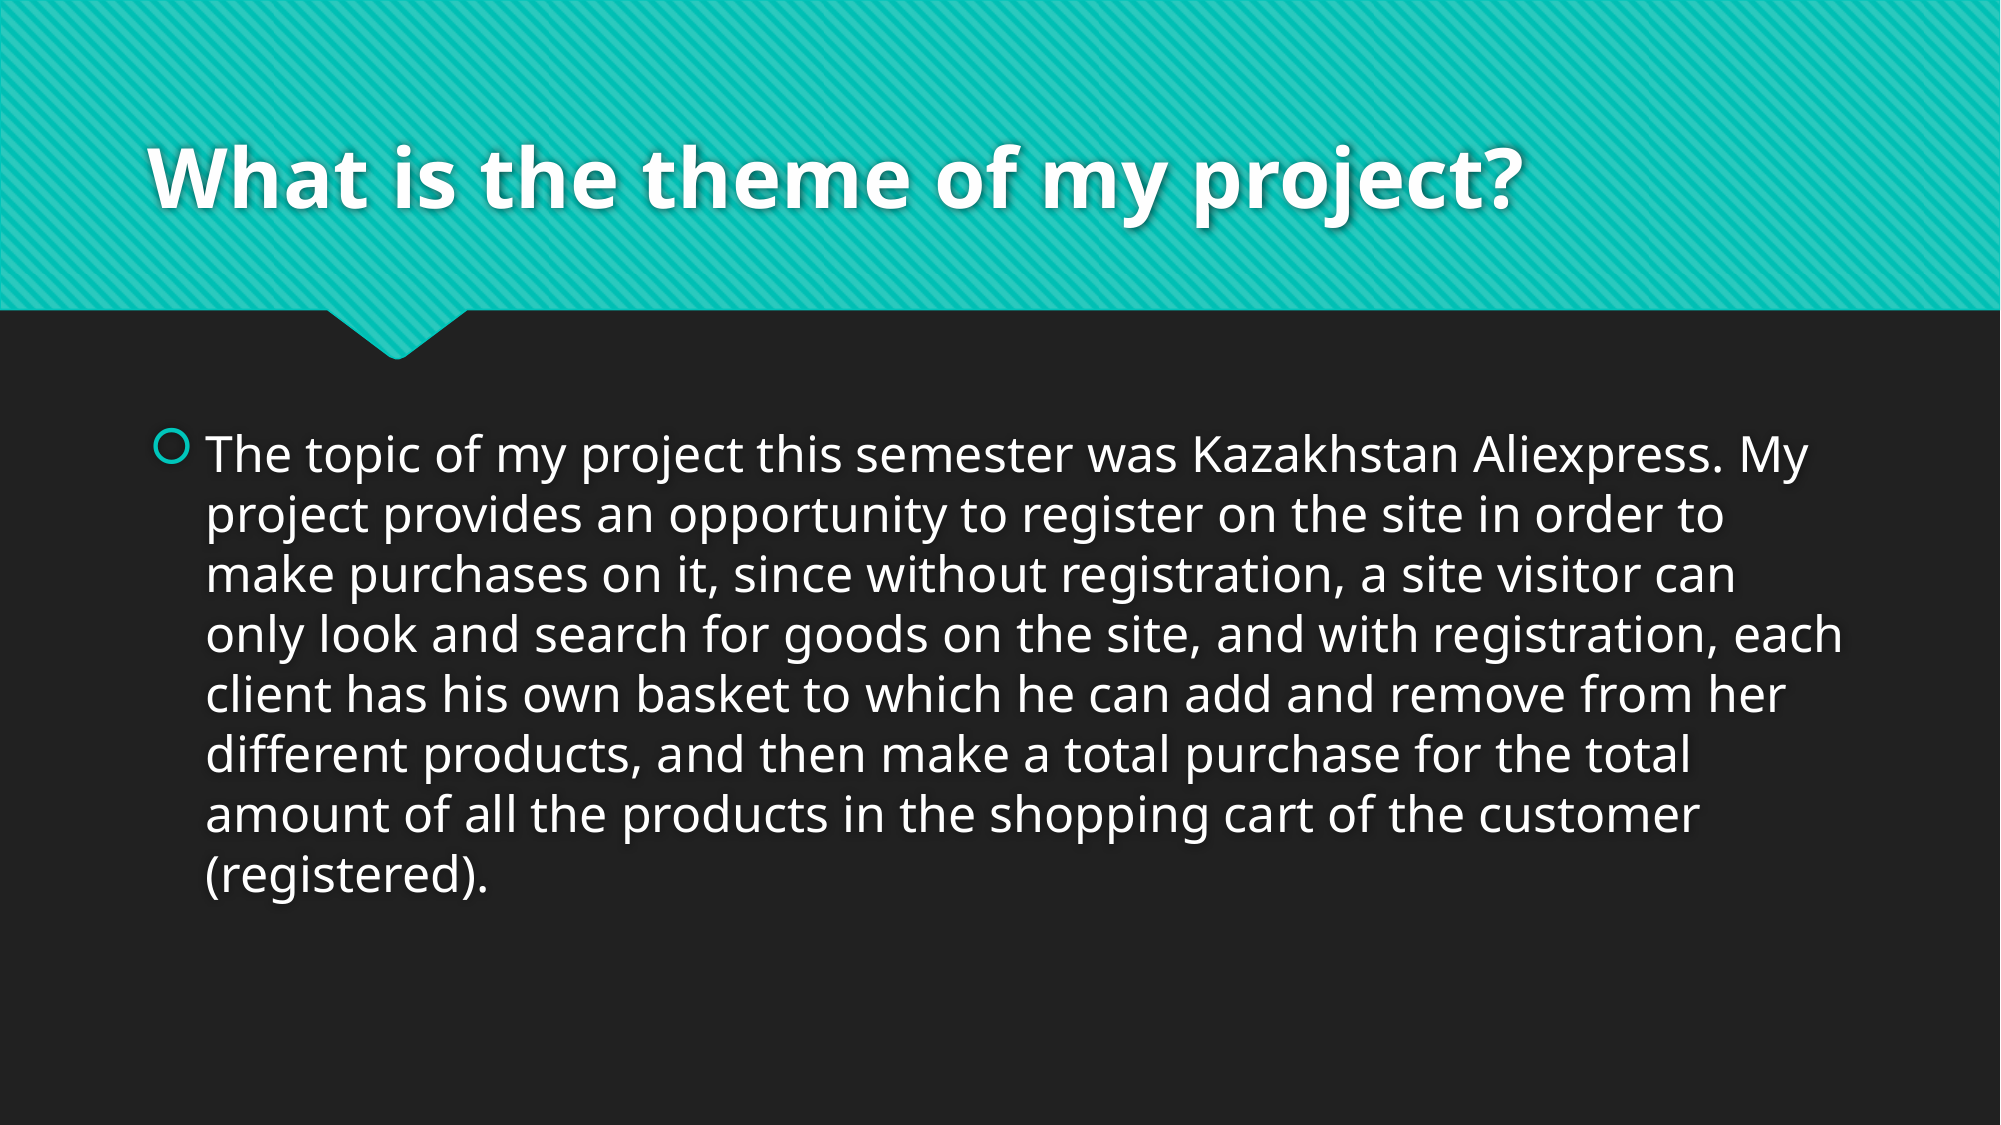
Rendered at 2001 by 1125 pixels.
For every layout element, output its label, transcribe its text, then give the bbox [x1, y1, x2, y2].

title What is the theme of my project? [132, 73, 1868, 233]
list The topic of my project this semester was Kazakhstan Aliexpress. My project provides an opportunity to register on the site in order to make purchases on it, since without registration, a site visitor can only look and search for goods on the site, and with registration, each client has his own basket to which he can add and remove from her different products, and then make a total purchase for the total amount of all the products in the shopping cart of the customer (registered). [134, 364, 1866, 962]
